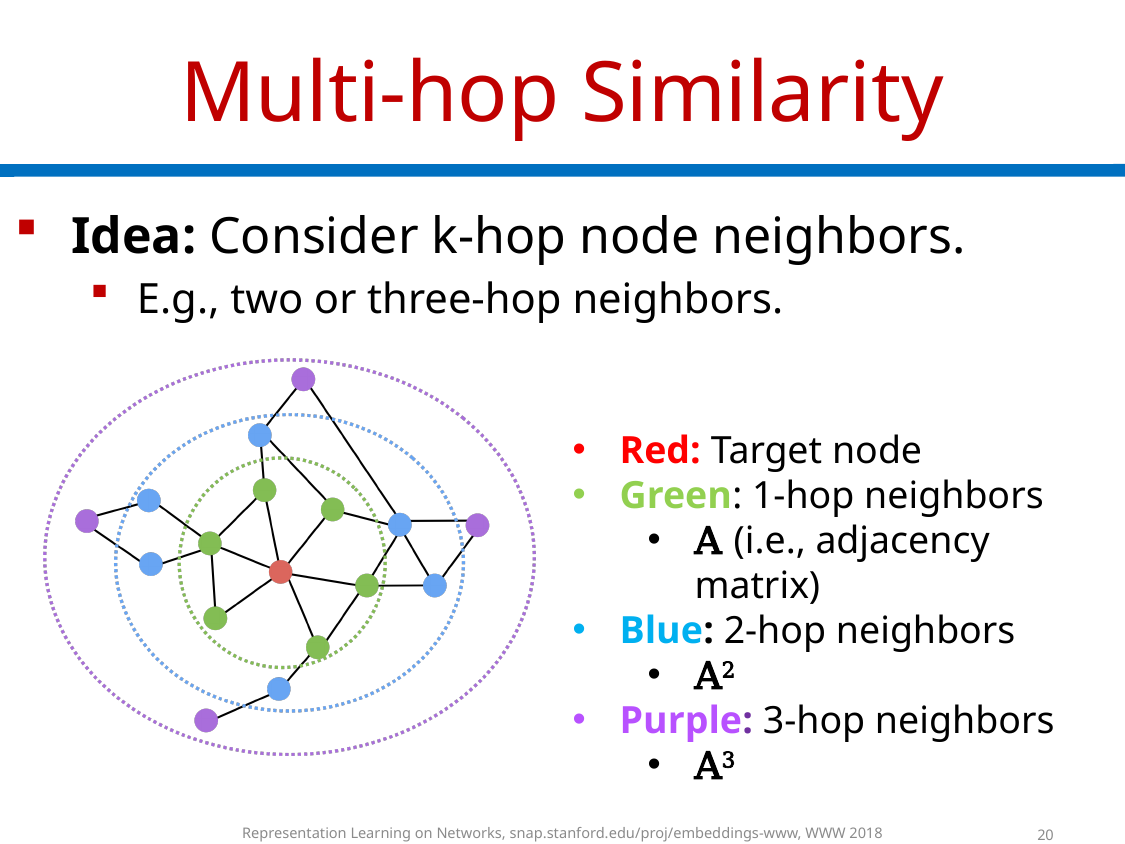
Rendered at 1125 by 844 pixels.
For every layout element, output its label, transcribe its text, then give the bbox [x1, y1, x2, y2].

slide_number 20 [806, 825, 1069, 844]
text_box Red: Target node Green: 1-hop neighbors A (i.e., adjacency matrix) Blue: 2-hop neighbors A2 Purple: 3-hop neighbors A3 [561, 414, 1122, 778]
title Multi-hop Similarity [0, 17, 1125, 158]
list Idea: Consider k-hop node neighbors. E.g., two or three-hop neighbors. [0, 195, 1075, 367]
footer Representation Learning on Networks, snap.stanford.edu/proj/embeddings-www, WWW 2018 [193, 824, 932, 844]
picture [43, 358, 537, 756]
